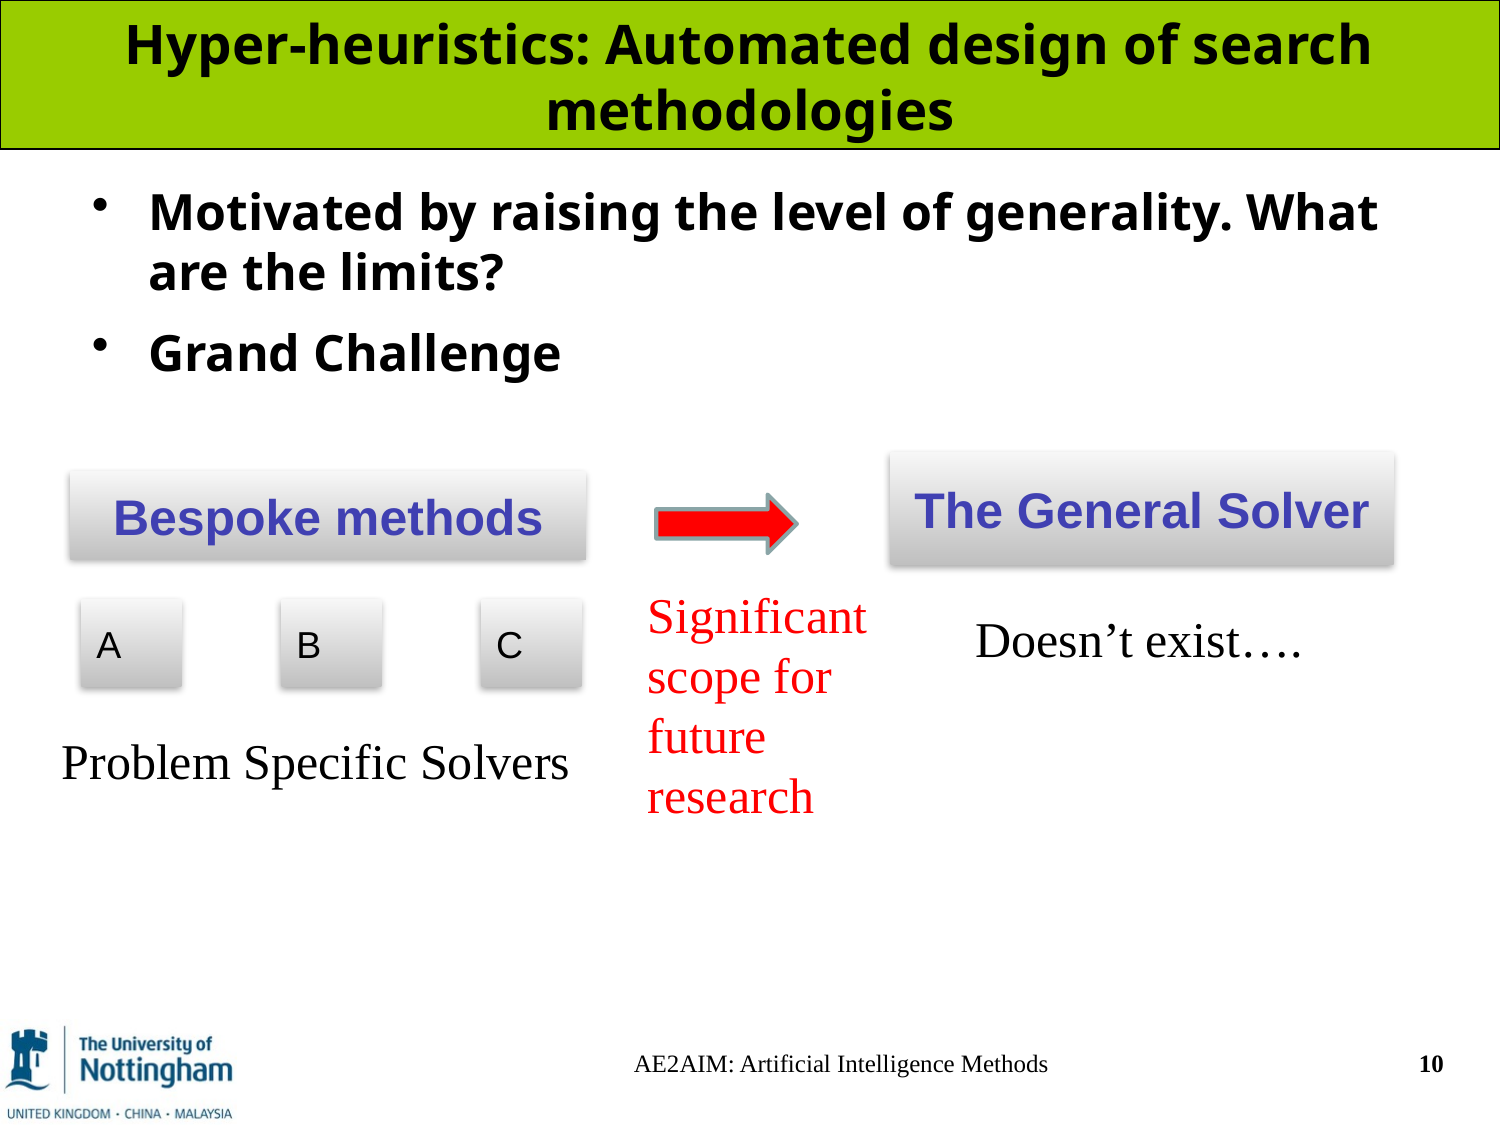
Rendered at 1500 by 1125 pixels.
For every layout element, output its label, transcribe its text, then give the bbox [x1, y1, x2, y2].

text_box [81, 599, 582, 688]
text_box Significant scope for future research [632, 576, 938, 832]
footer AE2AIM: Artificial Intelligence Methods [430, 1039, 1259, 1118]
text_box Bespoke methods [70, 471, 586, 560]
text_box [654, 492, 799, 556]
text_box Doesn’t exist…. [960, 600, 1411, 675]
text_box Problem Specific Solvers [46, 721, 632, 797]
slide_number 10 [1293, 1039, 1460, 1118]
title Hyper-heuristics: Automated design of search methodologies [53, 2, 1447, 149]
picture [0, 1019, 237, 1125]
text_box The General Solver [890, 452, 1394, 565]
list Motivated by raising the level of generality. What are the limits? Grand Challenge [76, 172, 1428, 1012]
